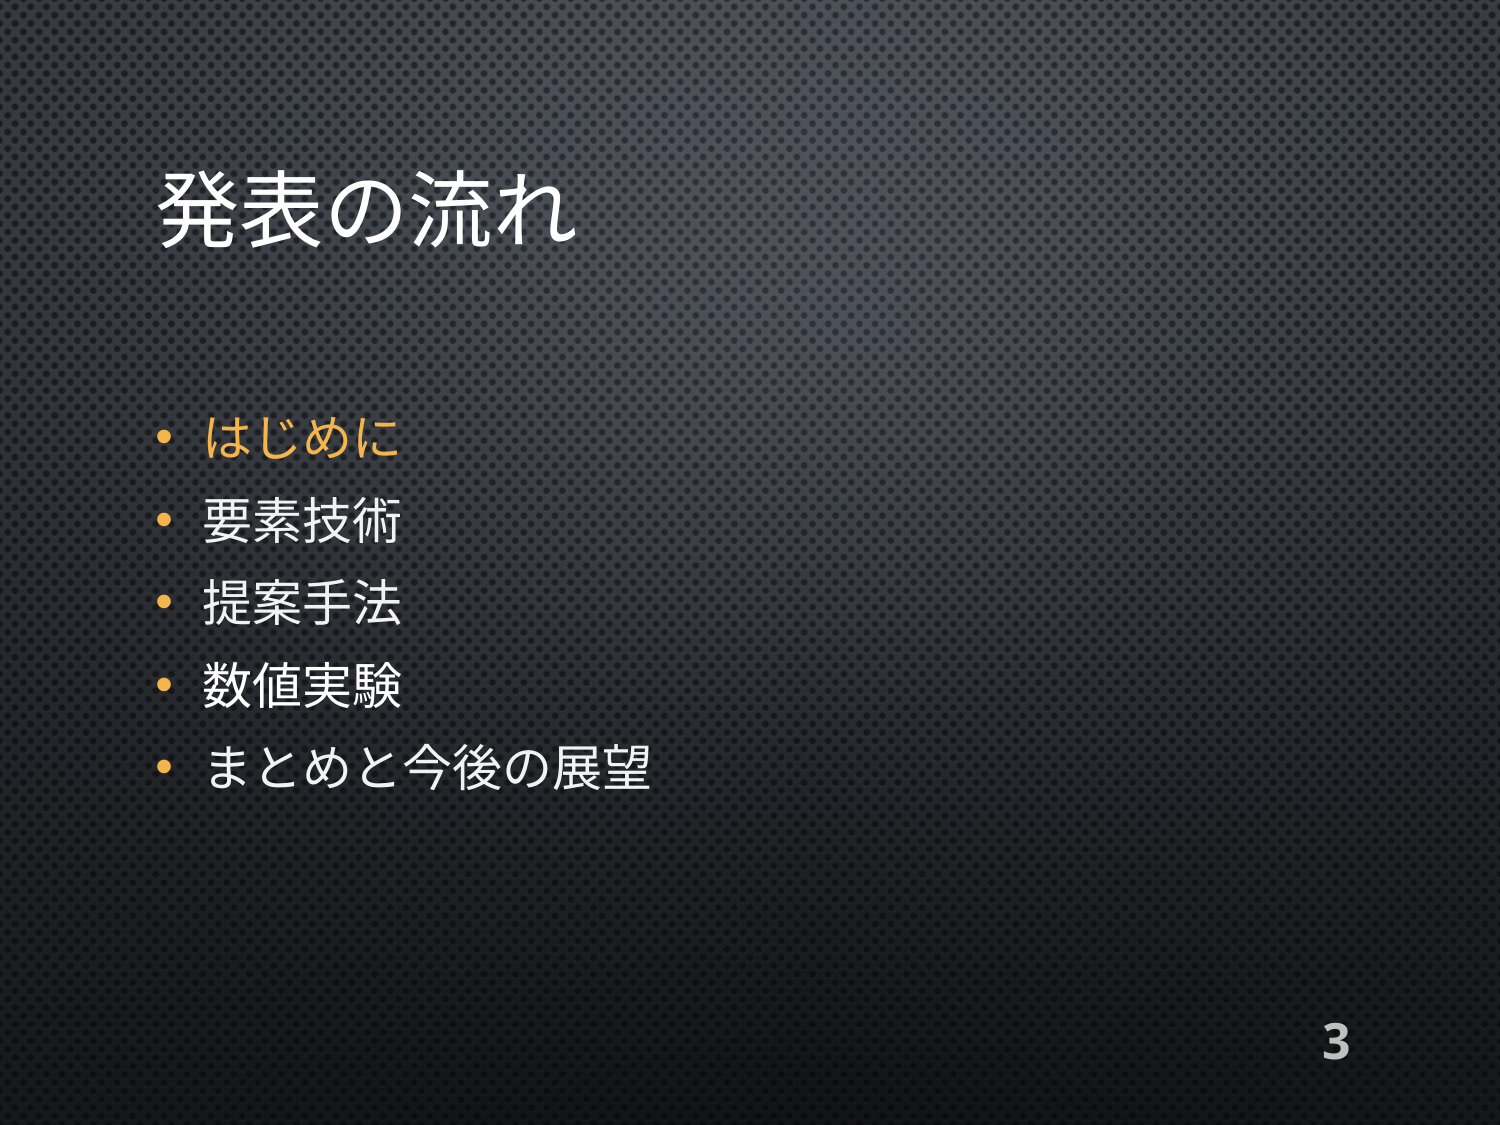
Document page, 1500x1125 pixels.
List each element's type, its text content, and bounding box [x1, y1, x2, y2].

slide_number 3 [1171, 1013, 1367, 1074]
list はじめに 要素技術 提案手法 数値実験 まとめと今後の展望 [140, 350, 1360, 854]
title 発表の流れ [140, 140, 1360, 276]
